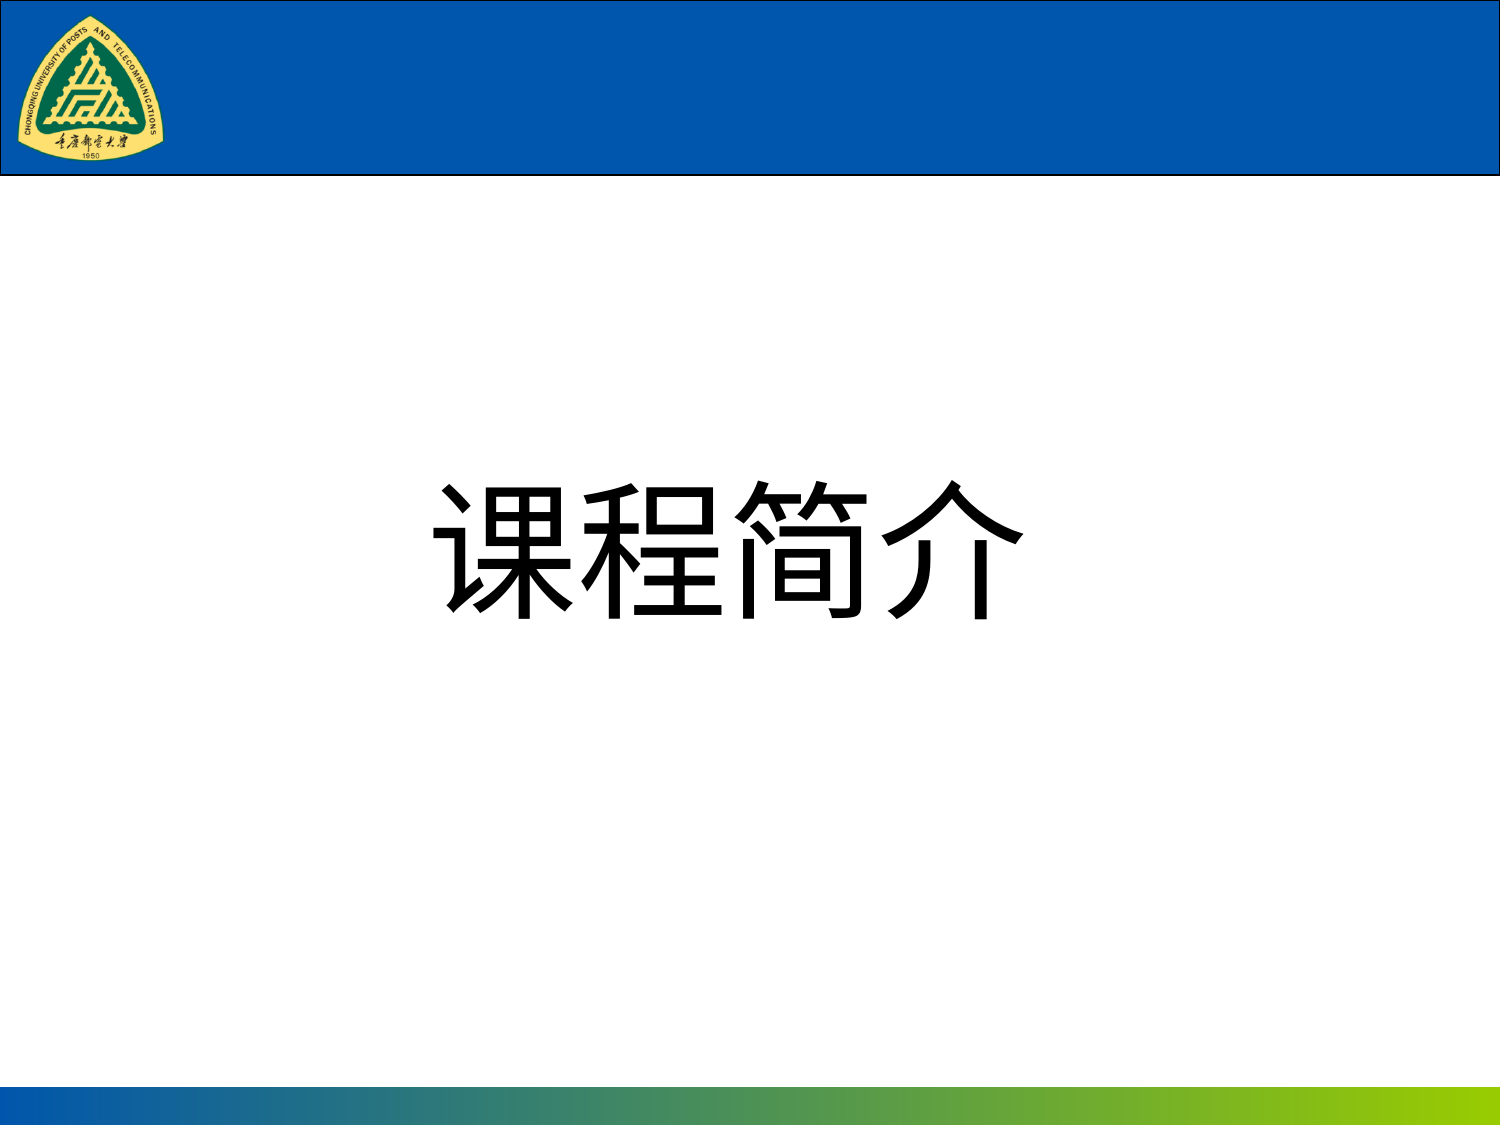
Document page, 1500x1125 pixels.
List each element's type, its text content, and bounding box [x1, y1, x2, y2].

picture [13, 12, 167, 163]
list 课程简介 [412, 450, 1088, 738]
